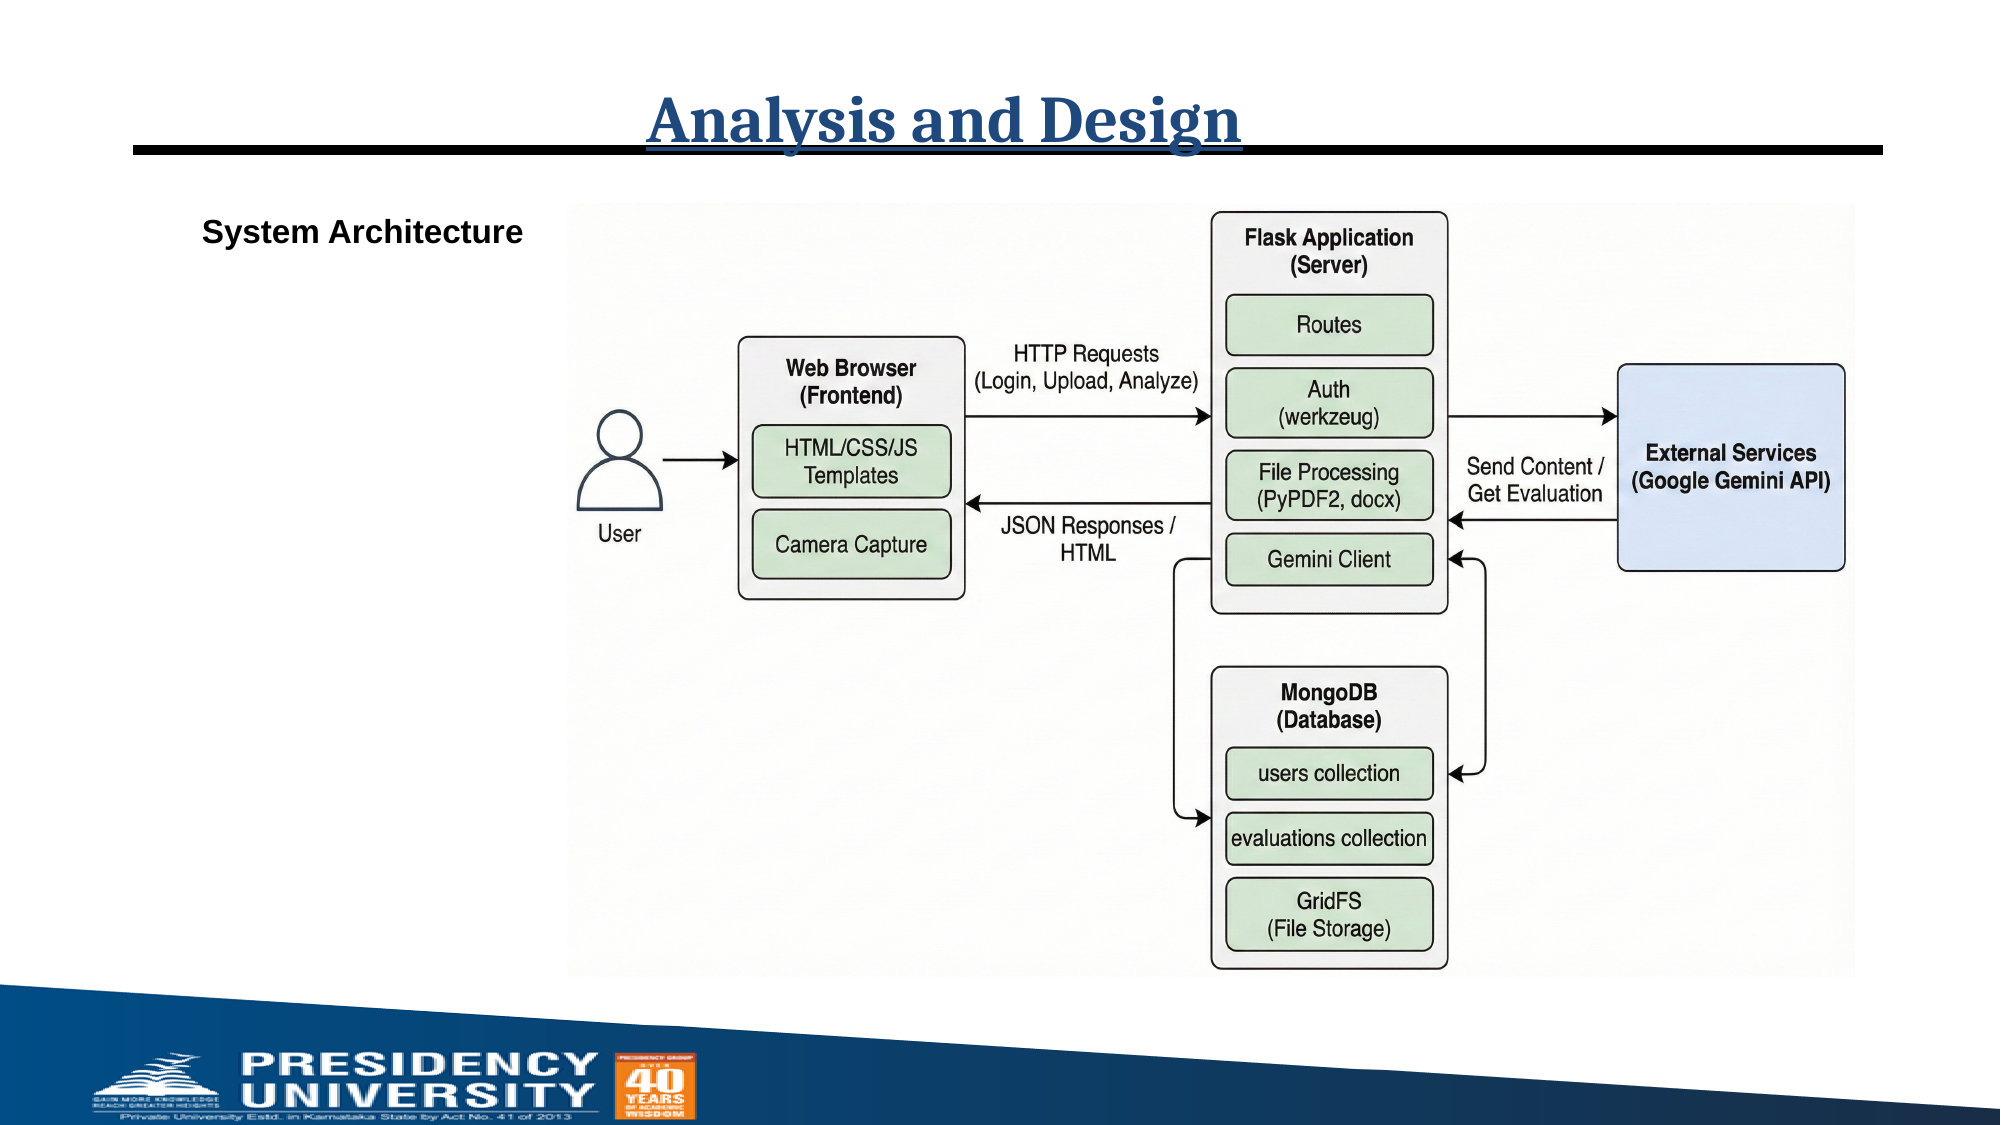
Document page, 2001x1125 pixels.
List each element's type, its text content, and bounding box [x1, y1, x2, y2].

text_box System Architecture [187, 203, 565, 258]
picture [567, 202, 1855, 977]
picture [0, 982, 2000, 1125]
text_box Analysis and Design [606, 0, 1607, 163]
